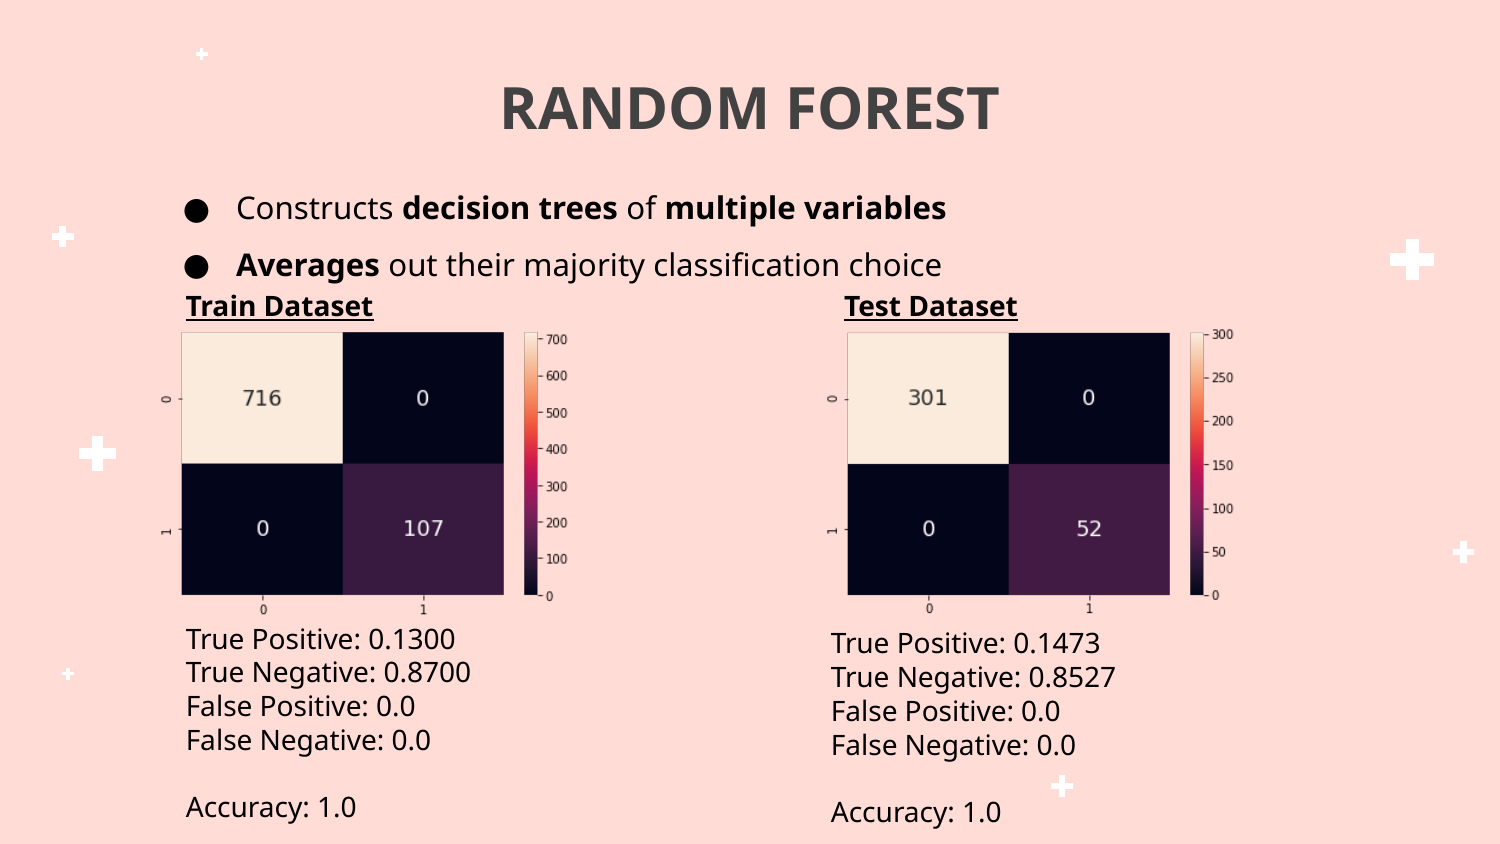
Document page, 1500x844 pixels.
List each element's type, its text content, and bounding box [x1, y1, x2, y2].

picture [819, 320, 1243, 624]
text_box Train Dataset [170, 268, 788, 338]
title RANDOM FOREST [116, 55, 1383, 150]
text_box True Positive: 0.1473 True Negative: 0.8527 False Positive: 0.0 False Negative: 0.0 Accuracy: 1.0 [815, 610, 1308, 843]
text_box True Positive: 0.1300 True Negative: 0.8700 False Positive: 0.0 False Negative: 0.0 Accuracy: 1.0 [170, 606, 663, 839]
picture [153, 325, 576, 624]
text_box Constructs decision trees of multiple variables Averages out their majority classification choice [146, 154, 1354, 298]
text_box Test Dataset [829, 268, 1447, 338]
